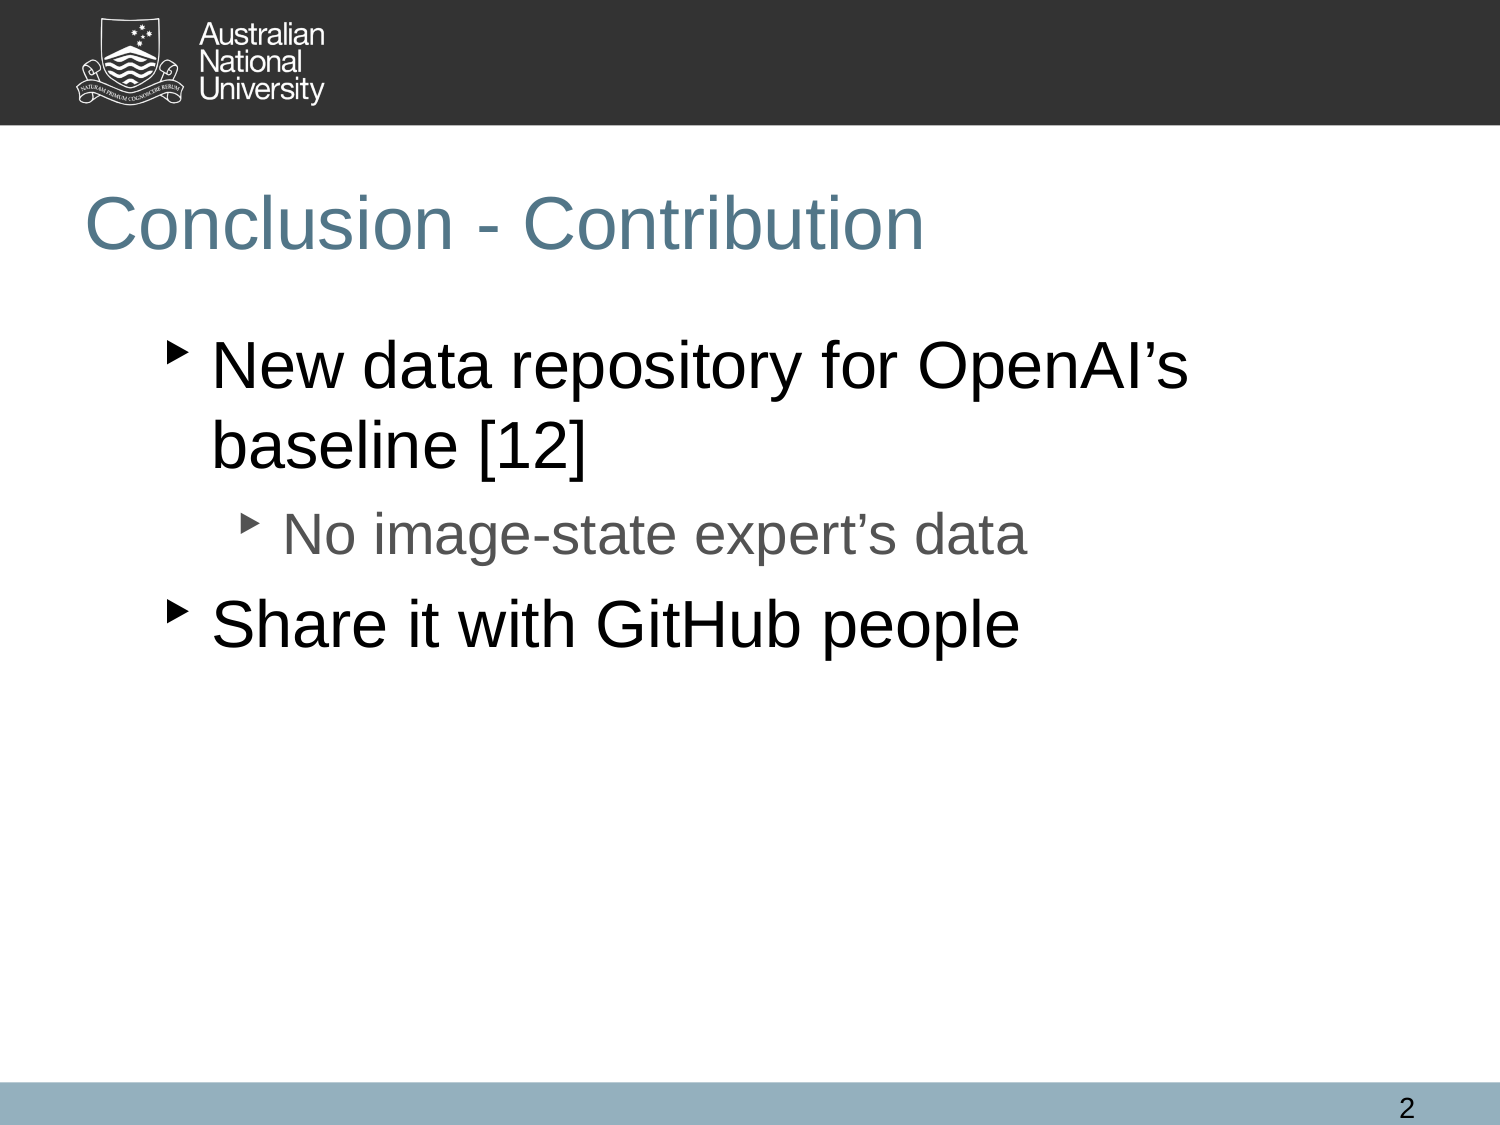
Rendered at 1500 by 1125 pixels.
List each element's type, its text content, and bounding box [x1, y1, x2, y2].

title Conclusion - Contribution [76, 124, 1428, 314]
slide_number 25 [1391, 1081, 1426, 1125]
list New data repository for OpenAI’s baseline [12] No image-state expert’s data Share it with GitHub people [74, 313, 1426, 1006]
picture [76, 18, 325, 106]
